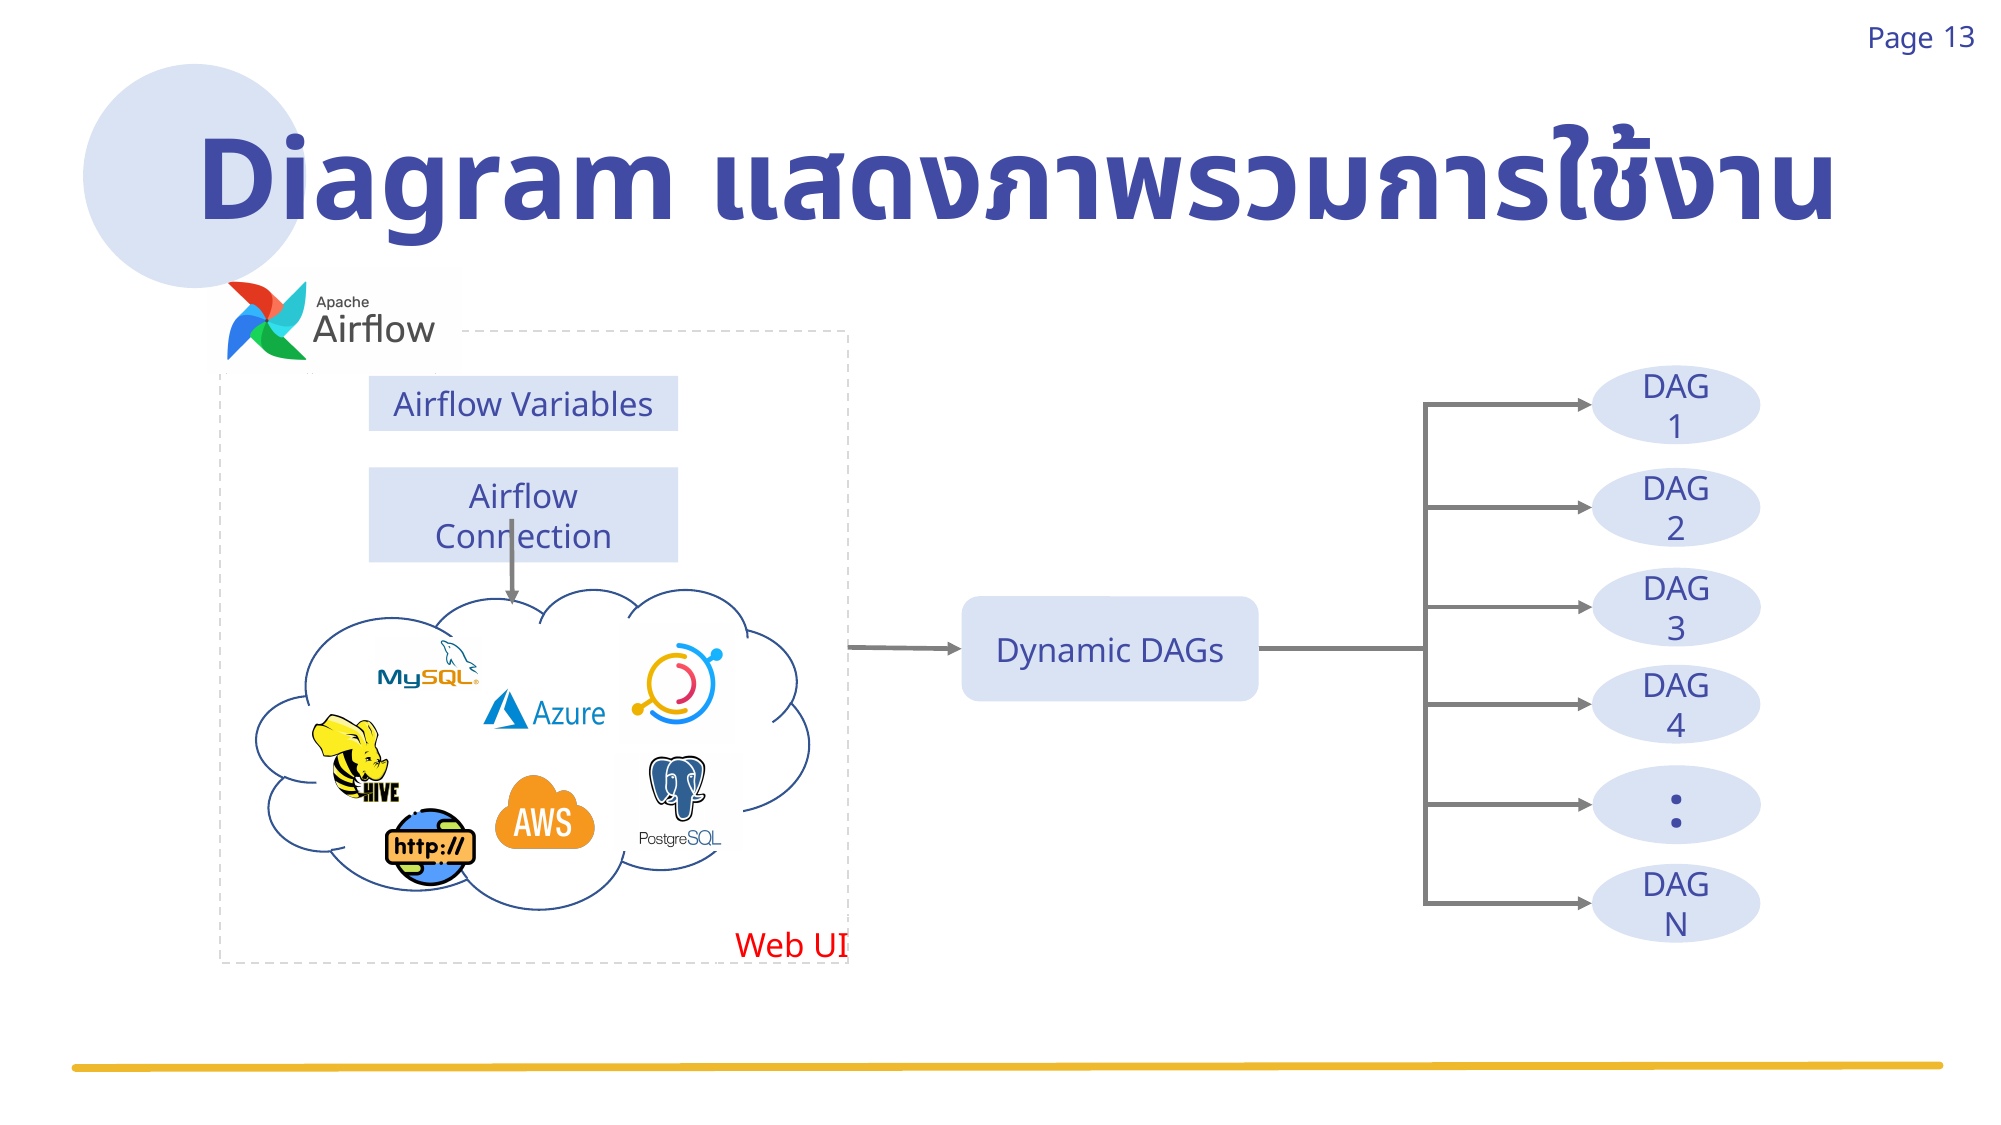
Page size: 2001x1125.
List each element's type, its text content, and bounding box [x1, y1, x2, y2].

text_box 13 [1913, 18, 1991, 59]
text_box Page [1867, 19, 1975, 55]
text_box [207, 289, 1761, 973]
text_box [82, 63, 1851, 289]
